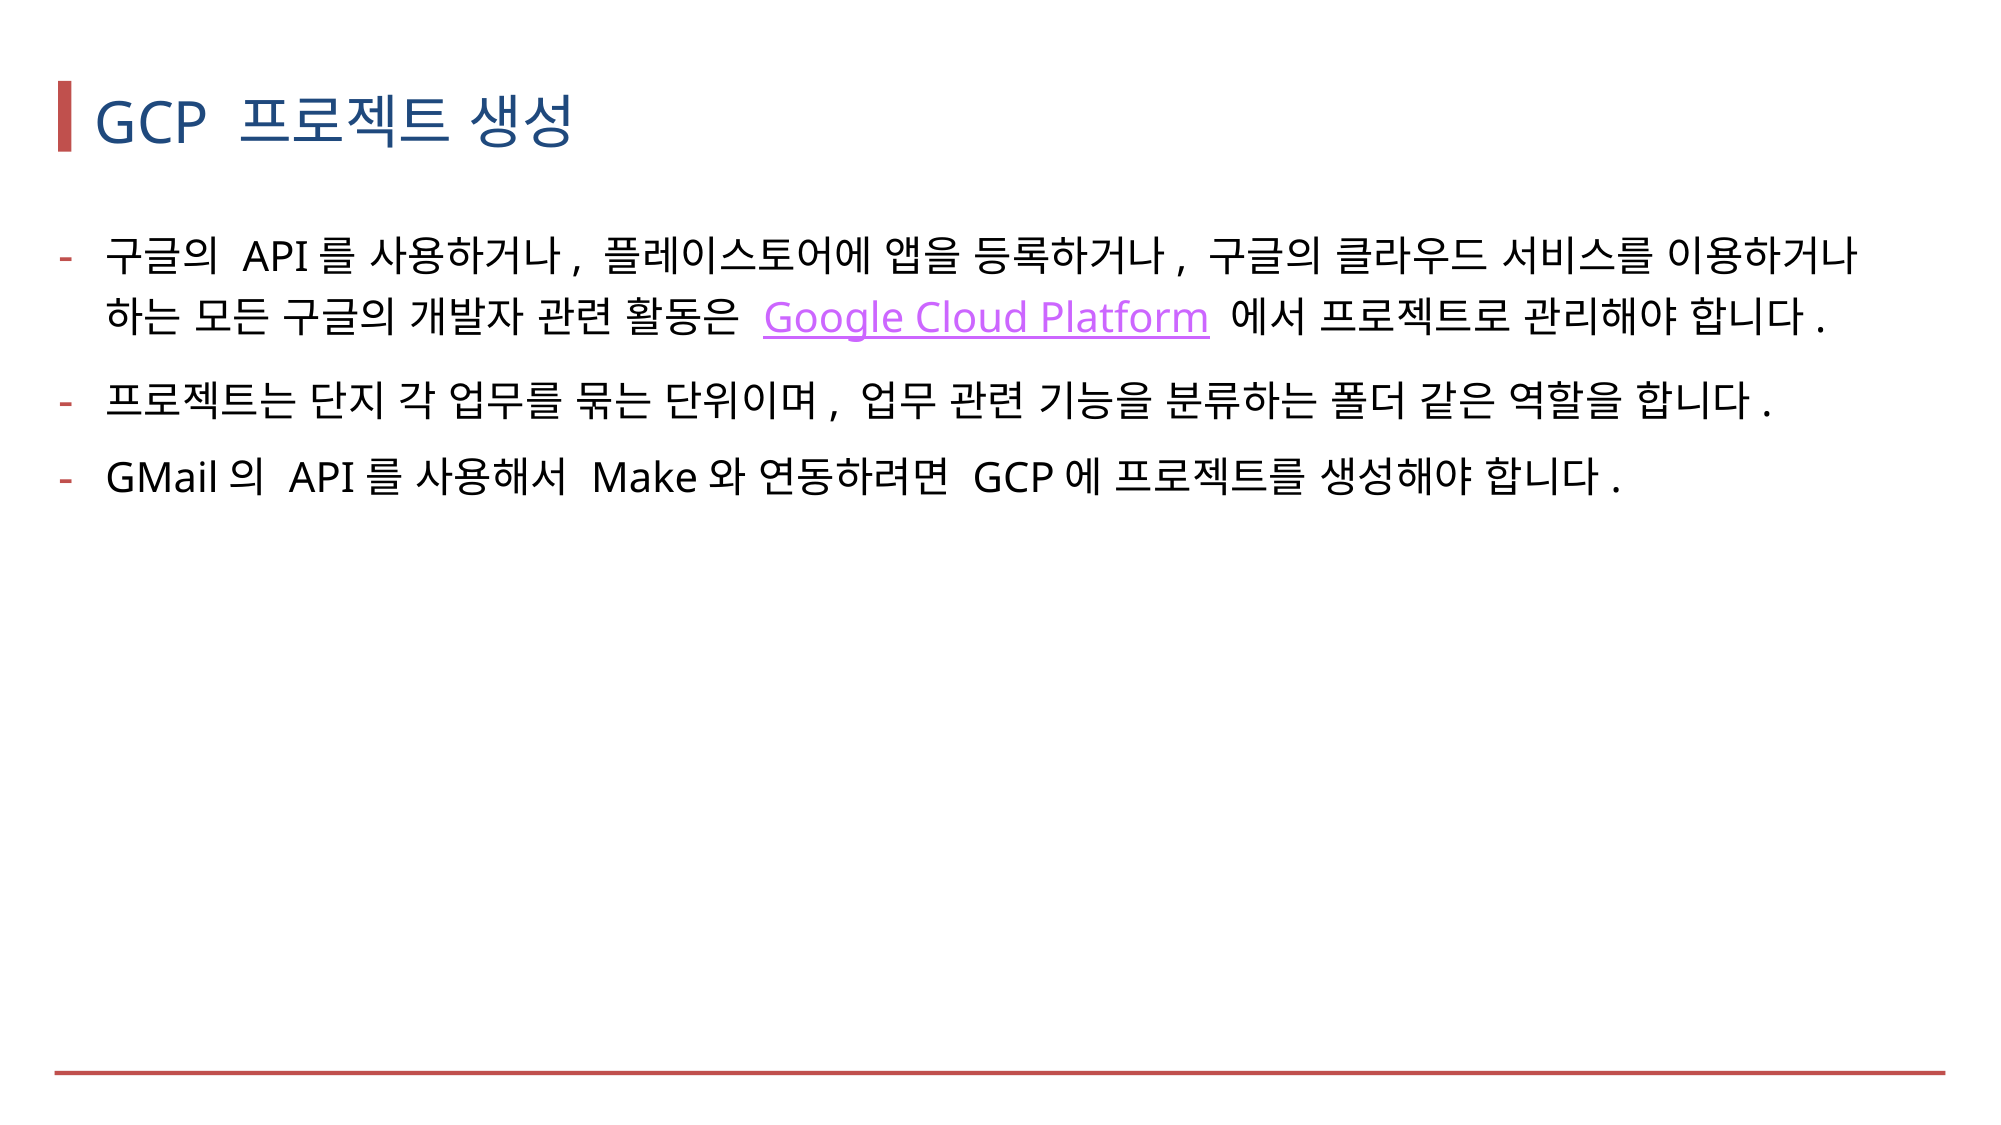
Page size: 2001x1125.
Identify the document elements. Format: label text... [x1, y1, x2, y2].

list 구글의 API를 사용하거나, 플레이스토어에 앱을 등록하거나, 구글의 클라우드 서비스를 이용하거나 하는 모든 구글의 개발자 관련 활동은 Google Cloud Platform 에서 프로젝트로 관리해야 합니다. 프로젝트는 단지 각 업무를 묶는 단위이며, 업무 관련 기능을 분류하는 폴더 같은 역할을 합니다. GMail의 API를 사용해서 Make와 연동하려면 GCP에 프로젝트를 생성해야 합니다. [58, 219, 1942, 1030]
title GCP 프로젝트 생성 [79, 67, 1942, 165]
